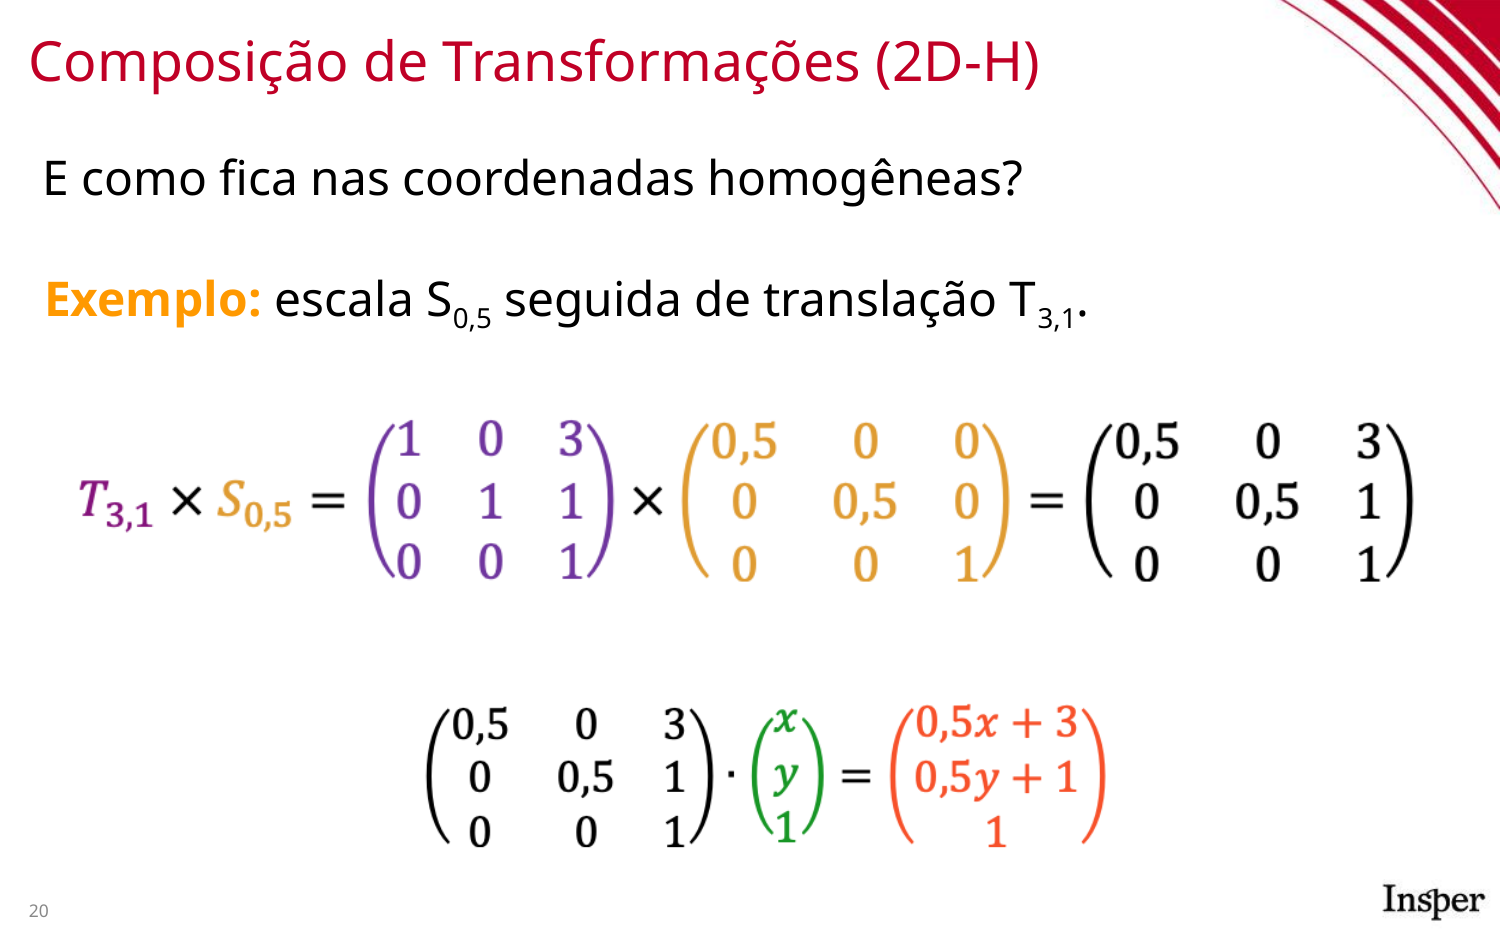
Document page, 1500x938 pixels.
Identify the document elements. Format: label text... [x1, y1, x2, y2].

picture [24, 0, 1500, 938]
list E como fica nas coordenadas homogêneas? [27, 140, 1444, 225]
slide_number 20 [0, 887, 78, 938]
list Exemplo: escala S0,5 seguida de translação T3,1. [29, 261, 1446, 347]
title Composição de Transformações (2D-H) [13, 18, 1397, 104]
